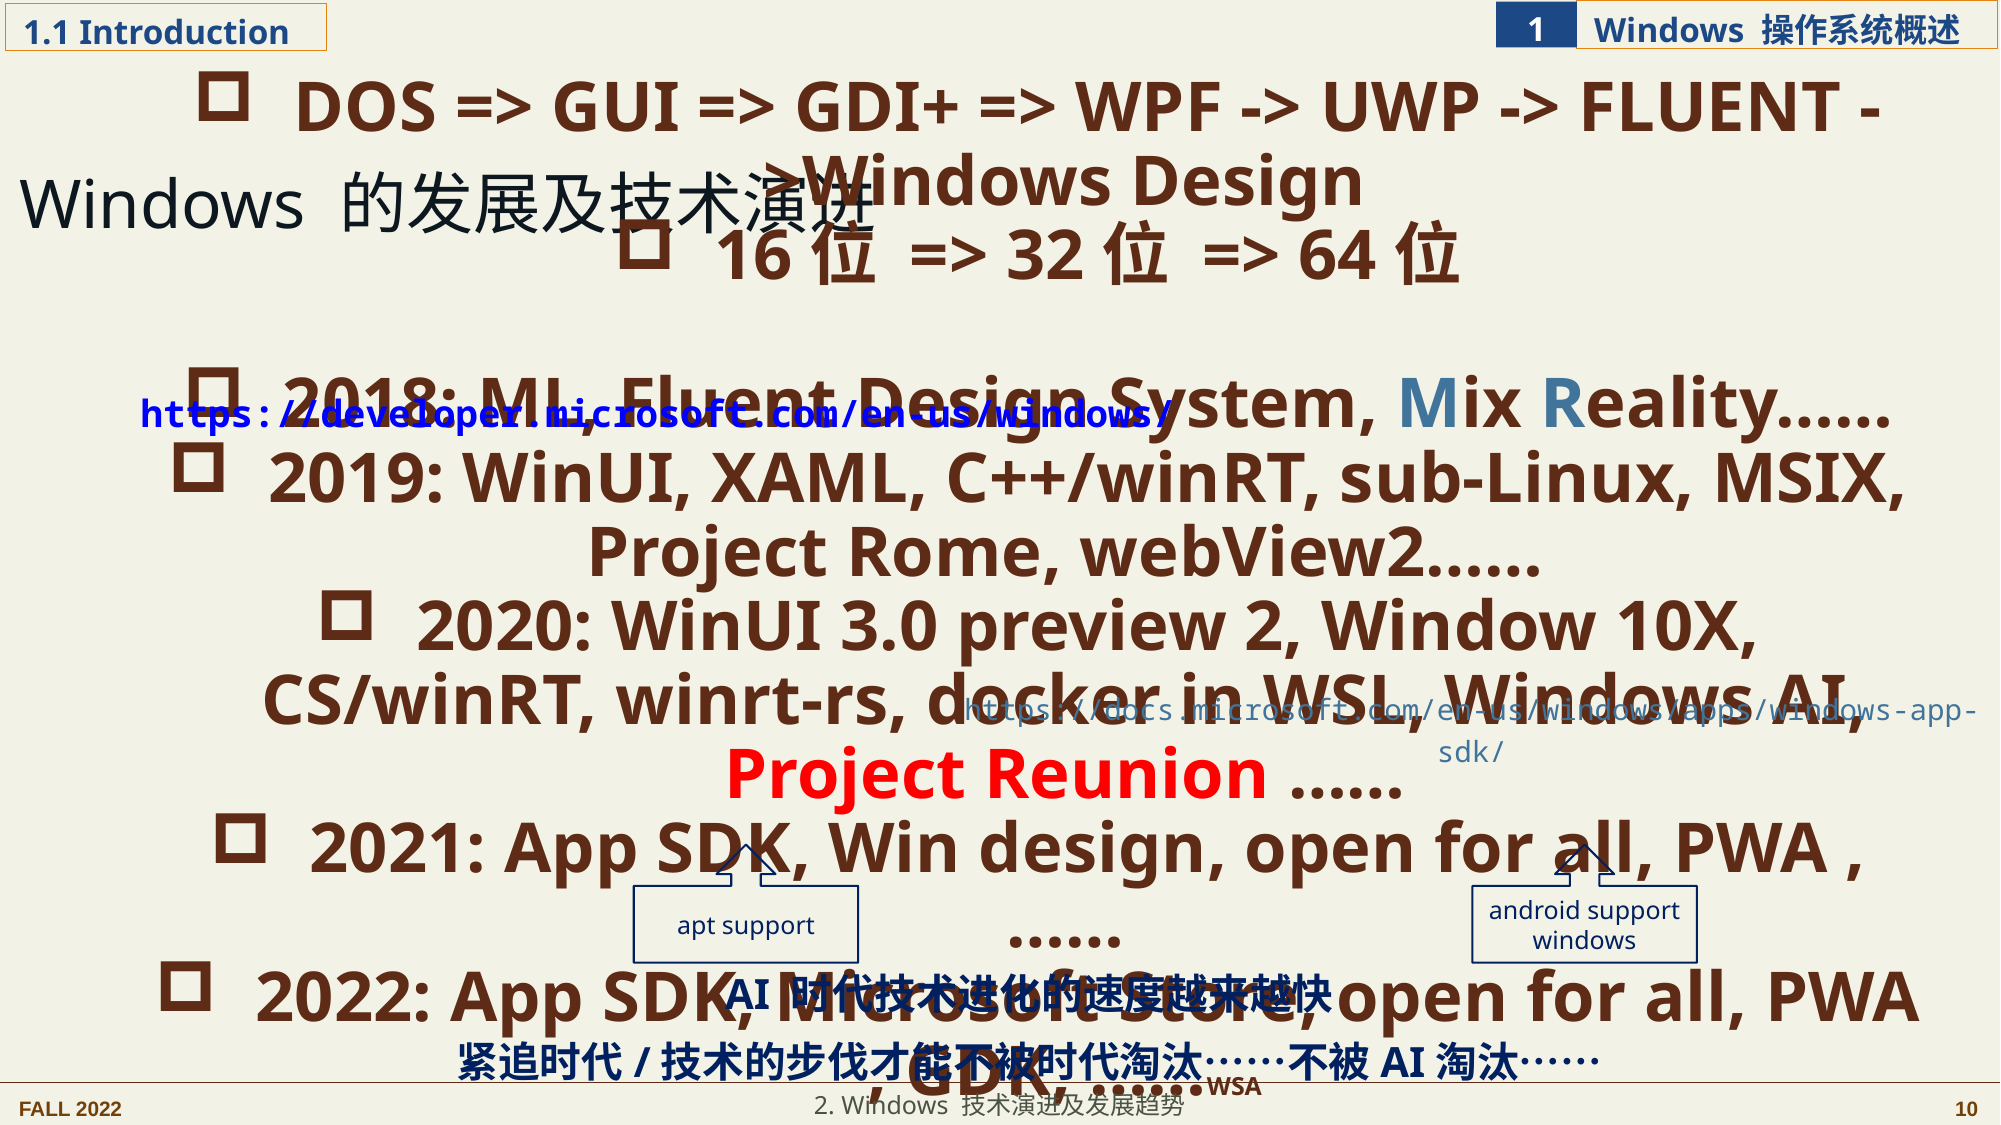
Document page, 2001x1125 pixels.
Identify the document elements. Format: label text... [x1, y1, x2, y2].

text_box 2. Windows 技术演进及发展趋势 [249, 1076, 1751, 1125]
text_box https://docs.microsoft.com/en-us/windows/apps/windows-app-sdk/ [940, 677, 2000, 776]
text_box android support windows [1472, 844, 1697, 963]
text_box AI 时代技术进化的速度越来越快 紧追时代/技术的步伐才能不被时代淘汰……不被AI淘汰…… [427, 950, 1632, 1076]
title Windows 的发展及技术演进 [0, 164, 897, 250]
text_box https://developer.microsoft.com/en-us/windows/ [125, 373, 1686, 443]
text_box apt support [633, 844, 859, 950]
list DOS => GUI => GDI+ => WPF -> UWP -> FLUENT ->Windows Design 16位 => 32位 => 64位 2018: ML, Fluent Design System, Mix Reality…… 2019: WinUI, XAML, C++/winRT, sub-Linux, MSIX, Project Rome, webView2…… 2020: WinUI 3.0 preview 2, Window 10X, CS/winRT, winrt-rs, docker in WSL, Windows AI, Project Reunion …… 2021: App SDK, Win design, open for all, PWA , …… 2022: App SDK, Microsoft Store, open for all, PWA , GDK, ……WSA [125, 253, 1934, 929]
